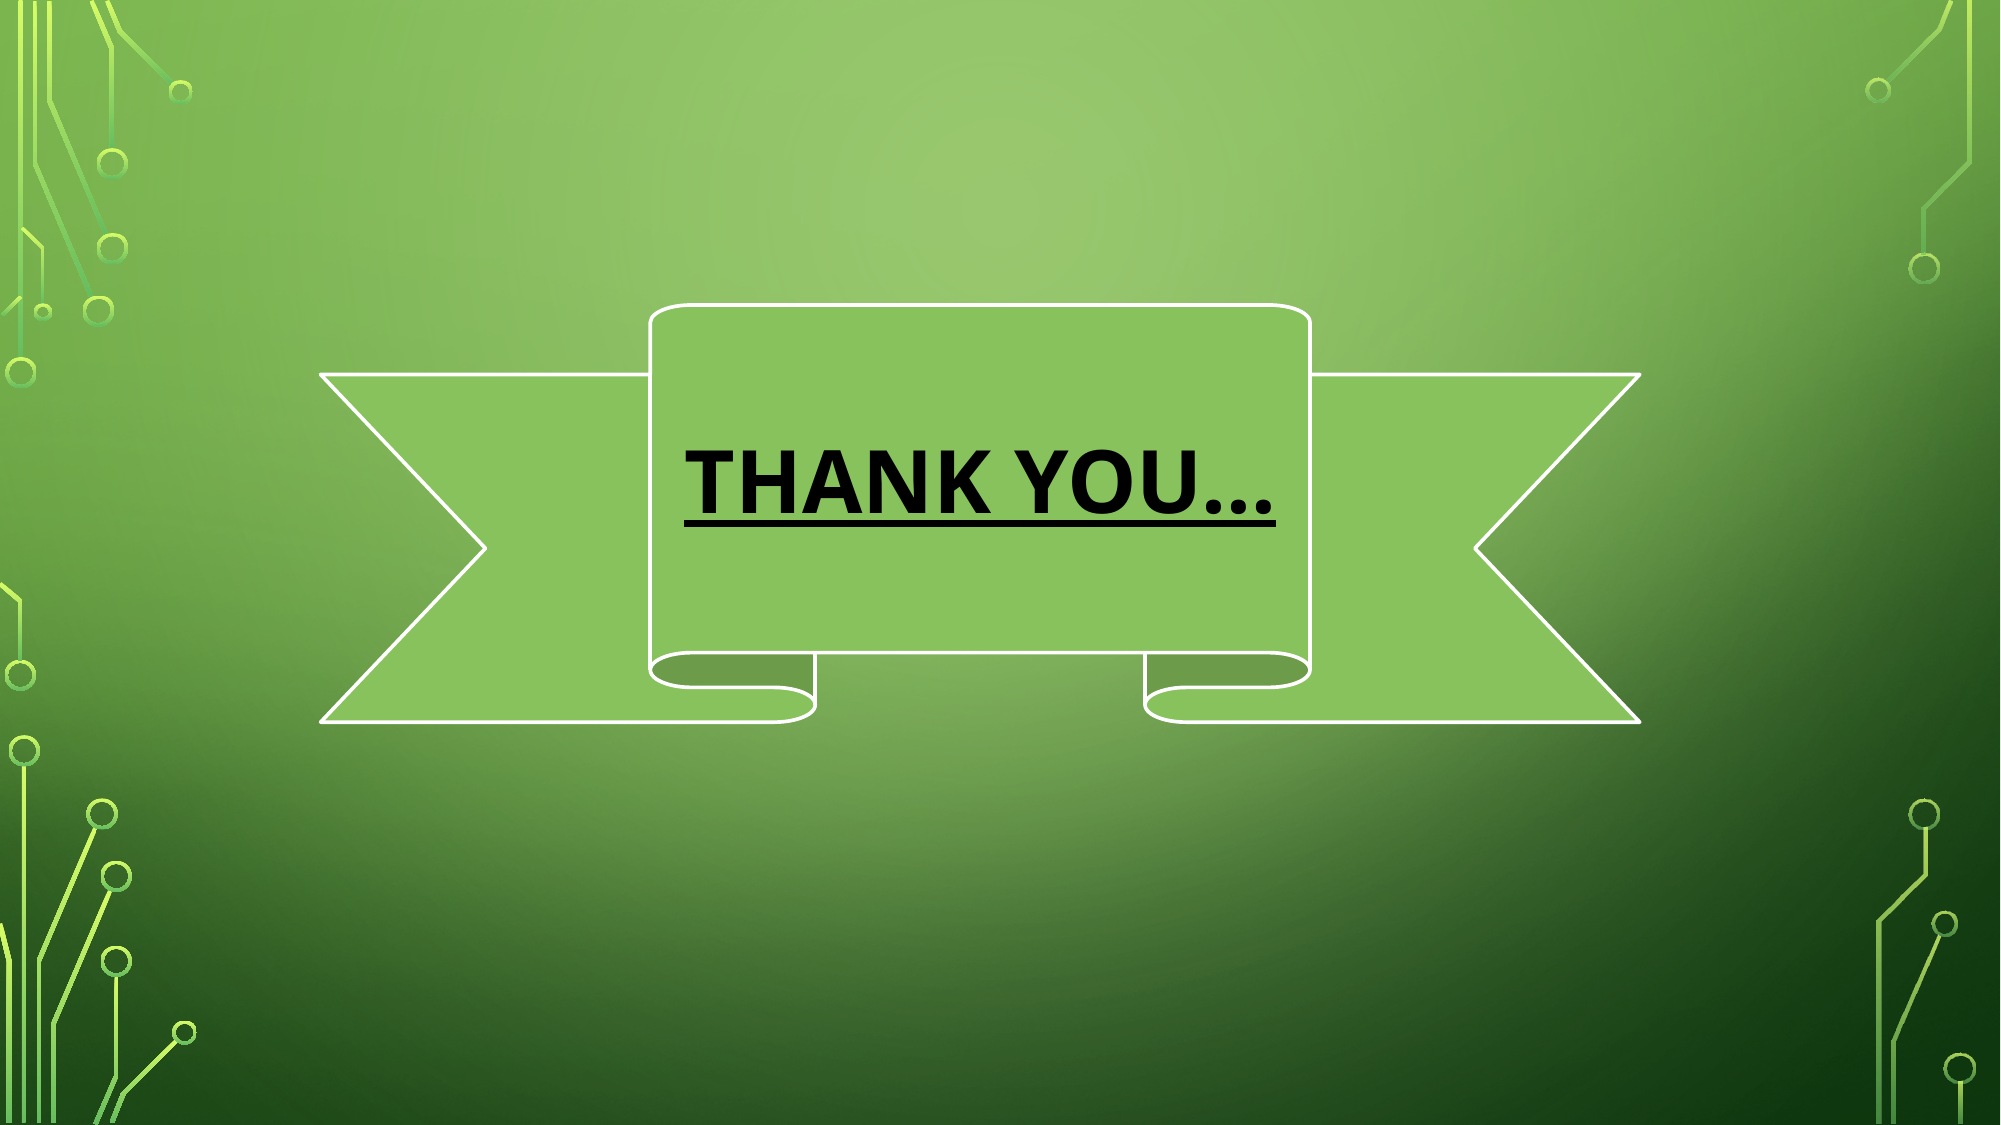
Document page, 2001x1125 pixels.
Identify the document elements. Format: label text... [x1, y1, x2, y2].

text_box THANK YOU… [318, 303, 1642, 725]
